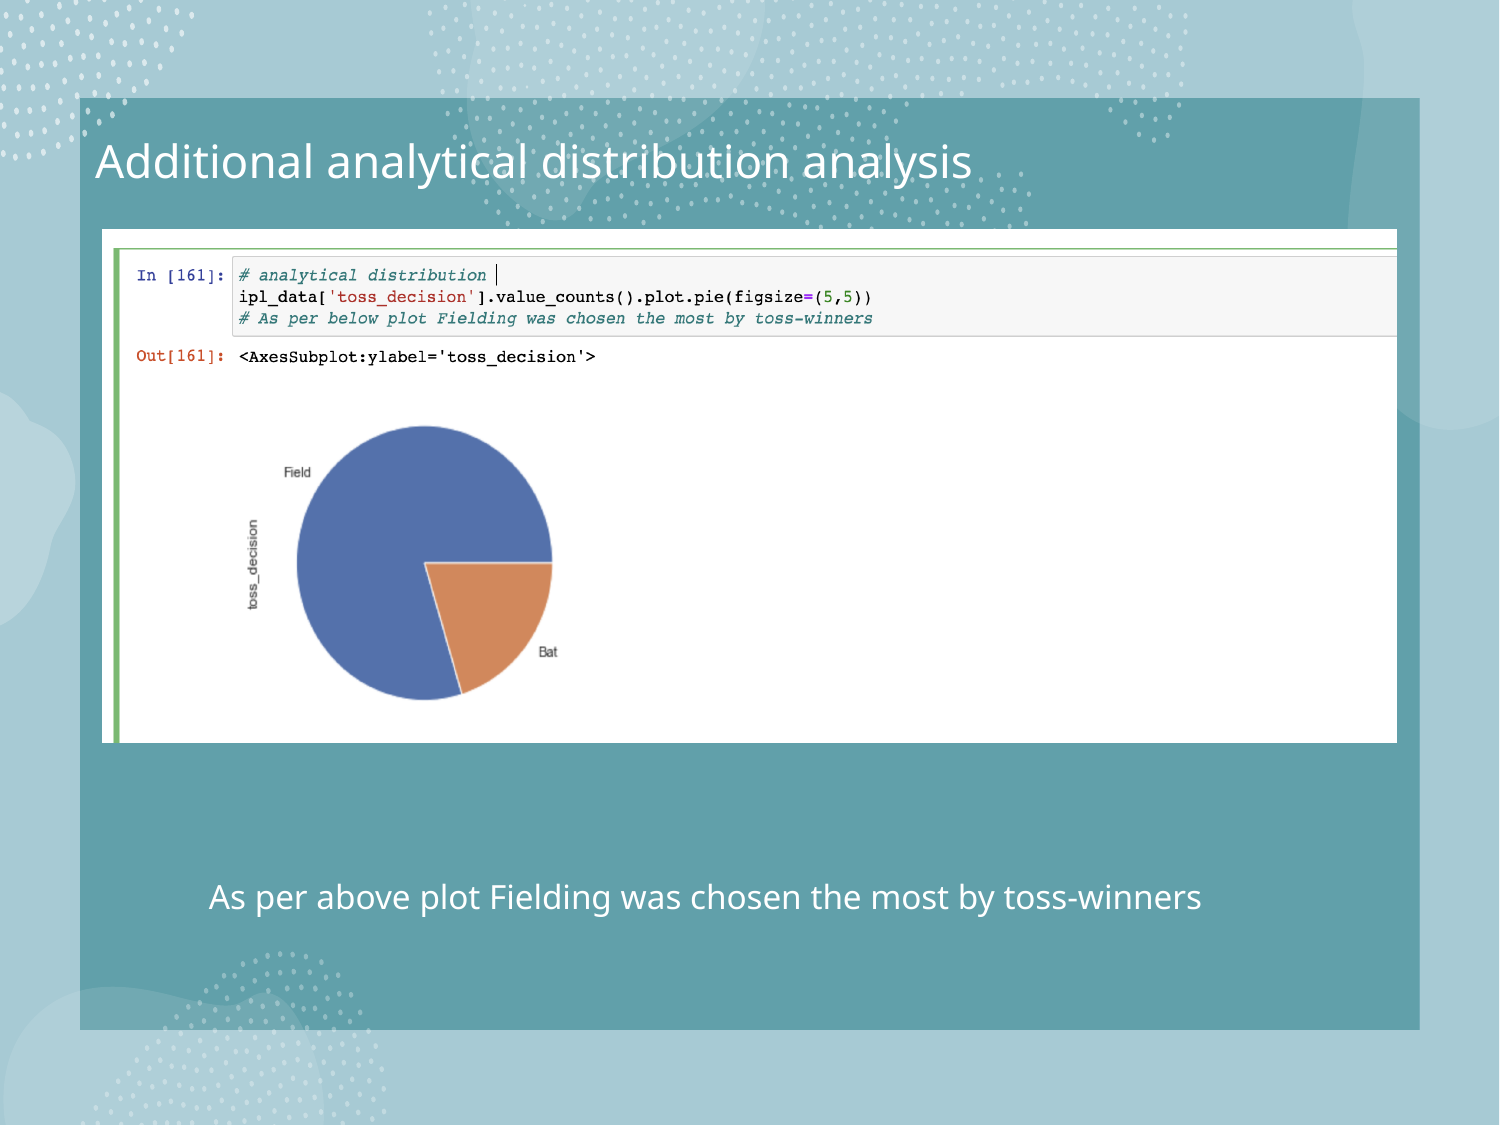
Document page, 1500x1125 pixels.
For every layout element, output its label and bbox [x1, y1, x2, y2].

text_box [0, 0, 1500, 1125]
list [102, 229, 1397, 743]
